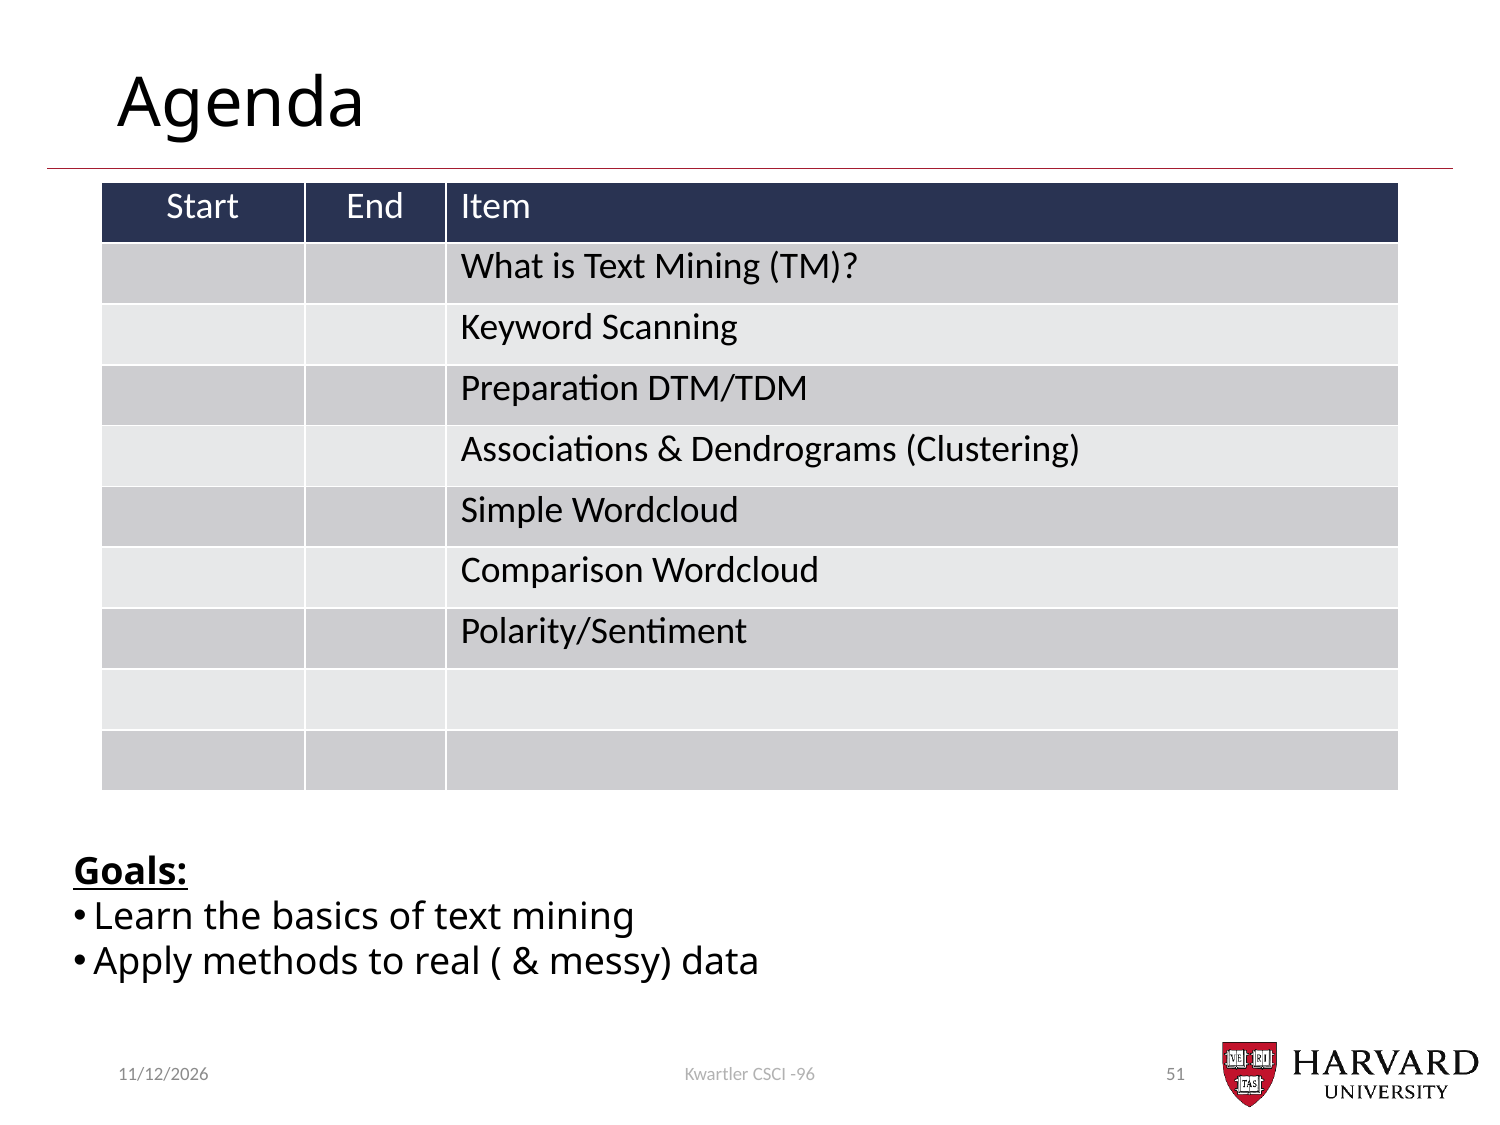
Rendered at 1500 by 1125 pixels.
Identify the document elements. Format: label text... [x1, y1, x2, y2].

table_cell [102, 426, 304, 486]
table_header End [306, 183, 445, 242]
table_cell [447, 670, 1398, 729]
table_cell [102, 609, 304, 668]
slide_number 51 [1059, 1042, 1200, 1103]
text_box Goals: Learn the basics of text mining Apply methods to real ( & messy) data [58, 839, 785, 990]
table_cell Associations & Dendrograms (Clustering) [447, 426, 1398, 486]
table_cell Keyword Scanning [447, 305, 1398, 364]
table_cell [102, 366, 304, 425]
table_cell [306, 670, 445, 729]
table_cell [447, 731, 1398, 790]
table_cell [306, 244, 445, 303]
table_cell [306, 548, 445, 607]
table_cell Comparison Wordcloud [447, 548, 1398, 607]
table_header Start [102, 183, 304, 242]
table_cell Simple Wordcloud [447, 487, 1398, 546]
table_cell [102, 731, 304, 790]
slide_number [103, 1042, 441, 1103]
table_cell [306, 731, 445, 790]
footer Kwartler CSCI -96 [496, 1042, 1004, 1103]
table_header Item [447, 183, 1398, 242]
table_cell [102, 244, 304, 303]
table_cell [306, 426, 445, 486]
table_cell [306, 487, 445, 546]
table_cell [306, 609, 445, 668]
table_cell [102, 305, 304, 364]
title Agenda [103, 59, 1397, 157]
table_cell Polarity/Sentiment [447, 609, 1398, 668]
table_cell [306, 366, 445, 425]
table_cell What is Text Mining (TM)? [447, 244, 1398, 303]
table_cell [102, 548, 304, 607]
picture [1200, 1024, 1500, 1125]
table_cell [102, 487, 304, 546]
table_cell Preparation DTM/TDM [447, 366, 1398, 425]
table_cell [306, 305, 445, 364]
table_cell [102, 670, 304, 729]
